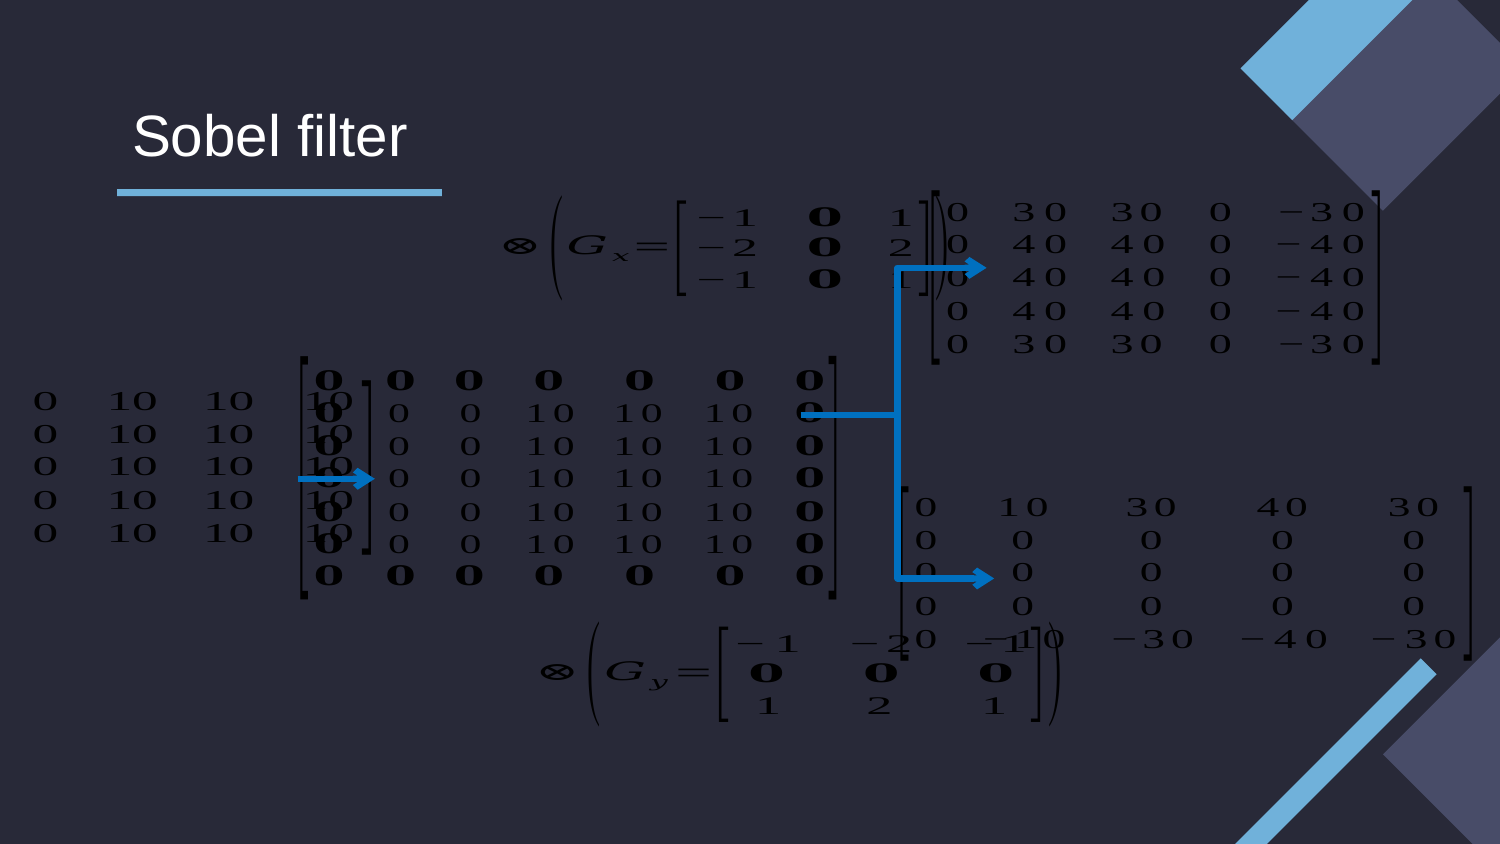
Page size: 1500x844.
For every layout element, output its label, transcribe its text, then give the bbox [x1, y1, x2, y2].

title Sobel filter [116, 88, 1383, 177]
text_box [807, 267, 987, 413]
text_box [800, 414, 995, 579]
text_box [117, 189, 442, 197]
